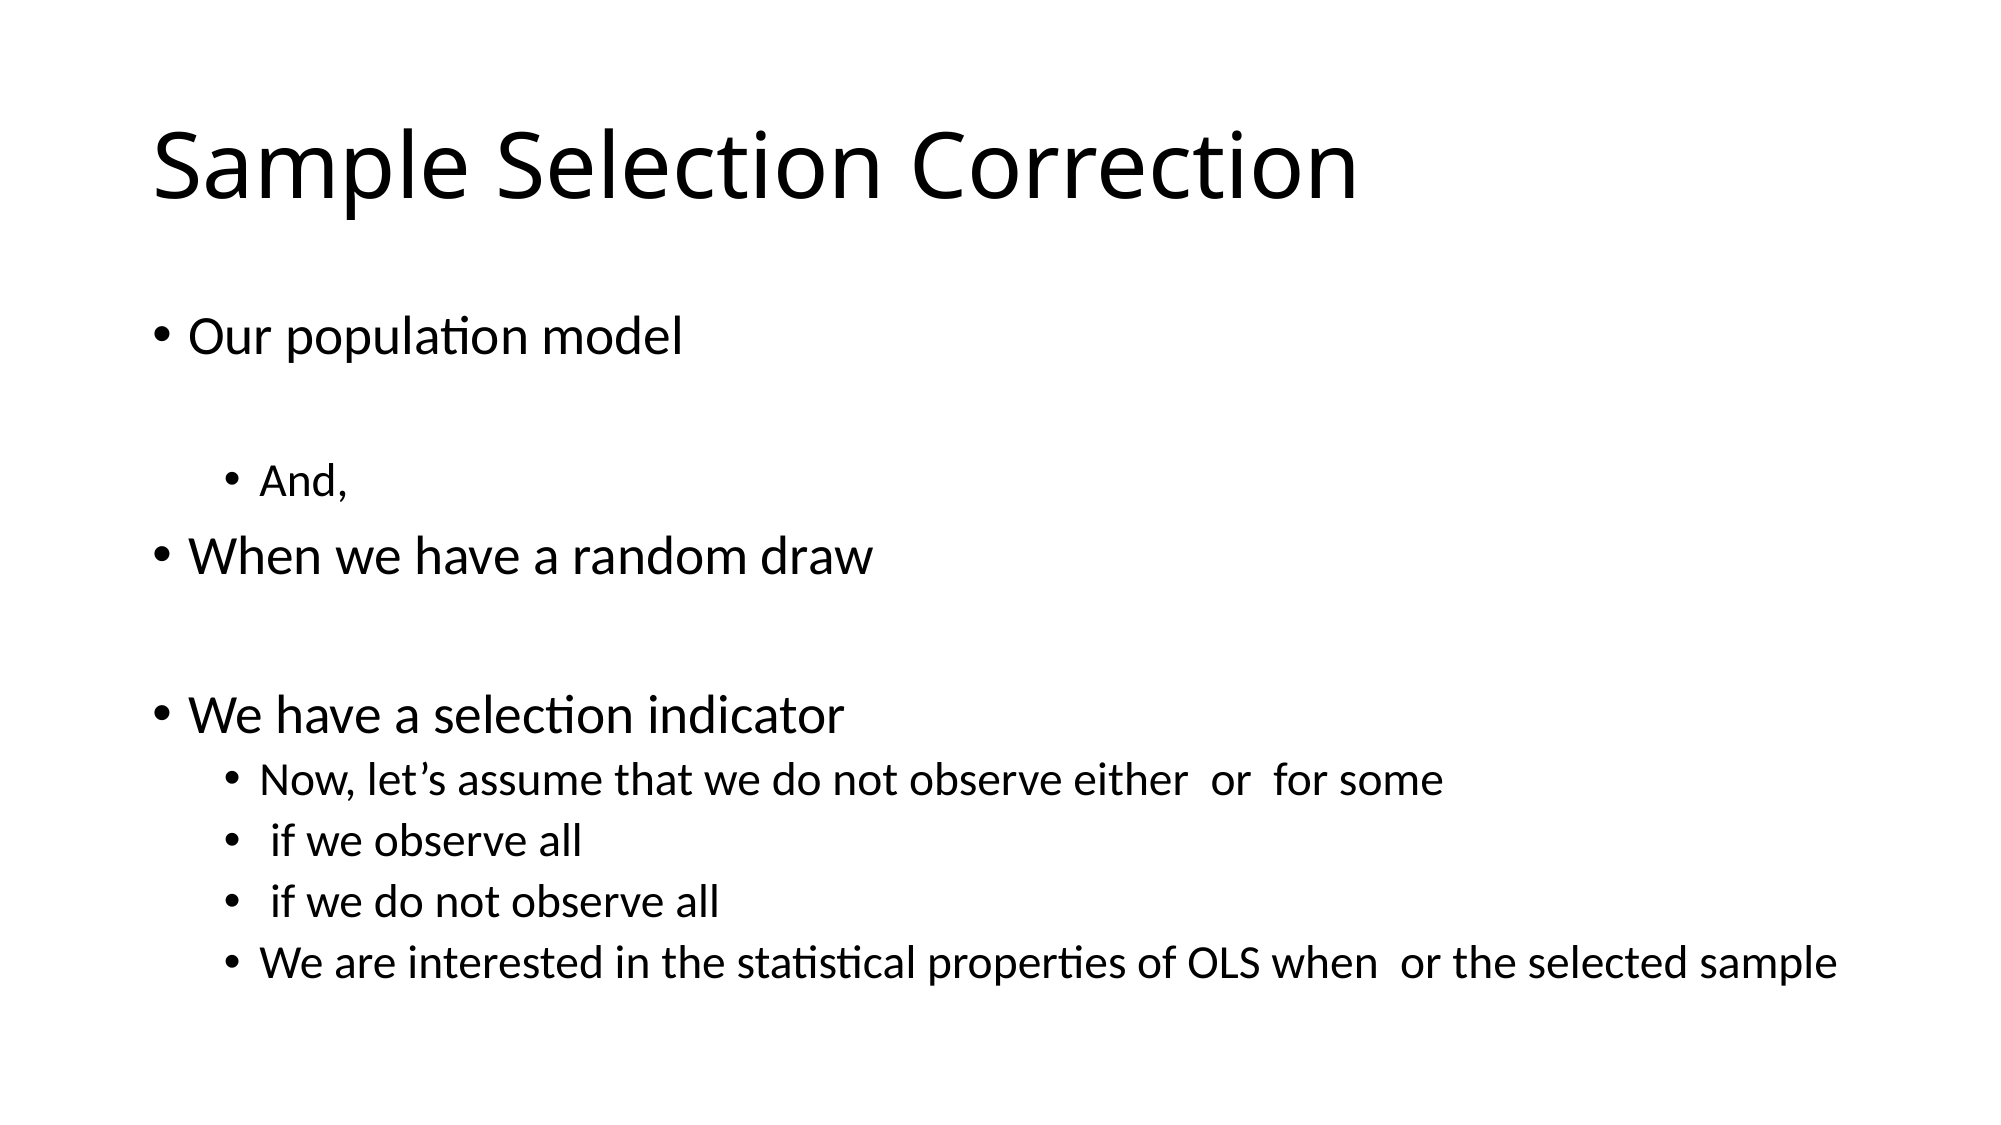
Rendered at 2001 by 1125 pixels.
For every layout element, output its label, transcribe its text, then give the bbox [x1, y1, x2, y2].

title Sample Selection Correction [137, 59, 1863, 278]
